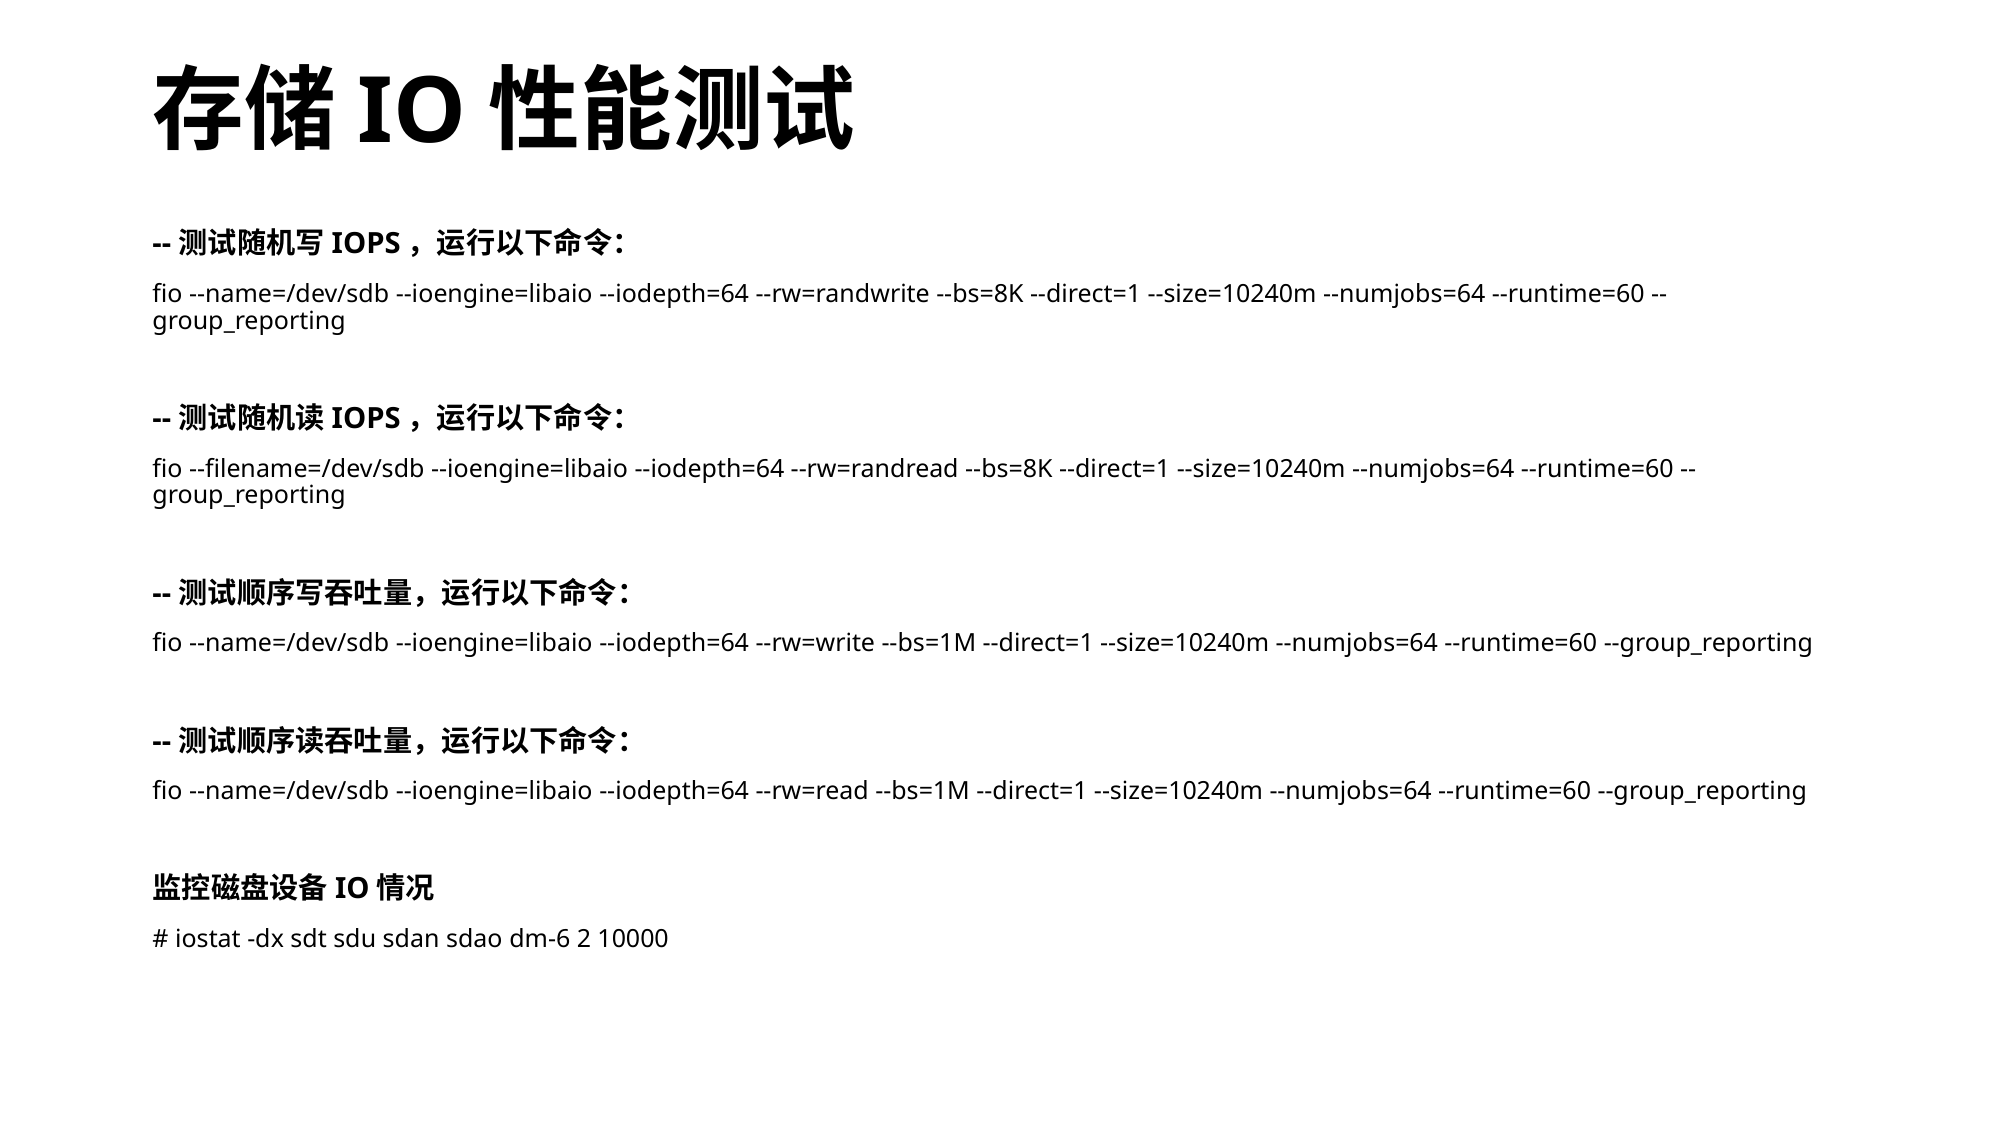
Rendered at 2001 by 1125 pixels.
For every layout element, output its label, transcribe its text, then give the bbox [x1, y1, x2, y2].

list --测试随机写IOPS，运行以下命令： fio --name=/dev/sdb --ioengine=libaio --iodepth=64 --rw=randwrite --bs=8K --direct=1 --size=10240m --numjobs=64 --runtime=60 --group_reporting --测试随机读IOPS，运行以下命令： fio --filename=/dev/sdb --ioengine=libaio --iodepth=64 --rw=randread --bs=8K --direct=1 --size=10240m --numjobs=64 --runtime=60 --group_reporting --测试顺序写吞吐量，运行以下命令： fio --name=/dev/sdb --ioengine=libaio --iodepth=64 --rw=write --bs=1M --direct=1 --size=10240m --numjobs=64 --runtime=60 --group_reporting --测试顺序读吞吐量，运行以下命令： fio --name=/dev/sdb --ioengine=libaio --iodepth=64 --rw=read --bs=1M --direct=1 --size=10240m --numjobs=64 --runtime=60 --group_reporting 监控磁盘设备IO情况 # iostat -dx sdt sdu sdan sdao dm-6 2 10000 [137, 221, 1863, 941]
title 存储IO性能测试 [137, 3, 1863, 221]
